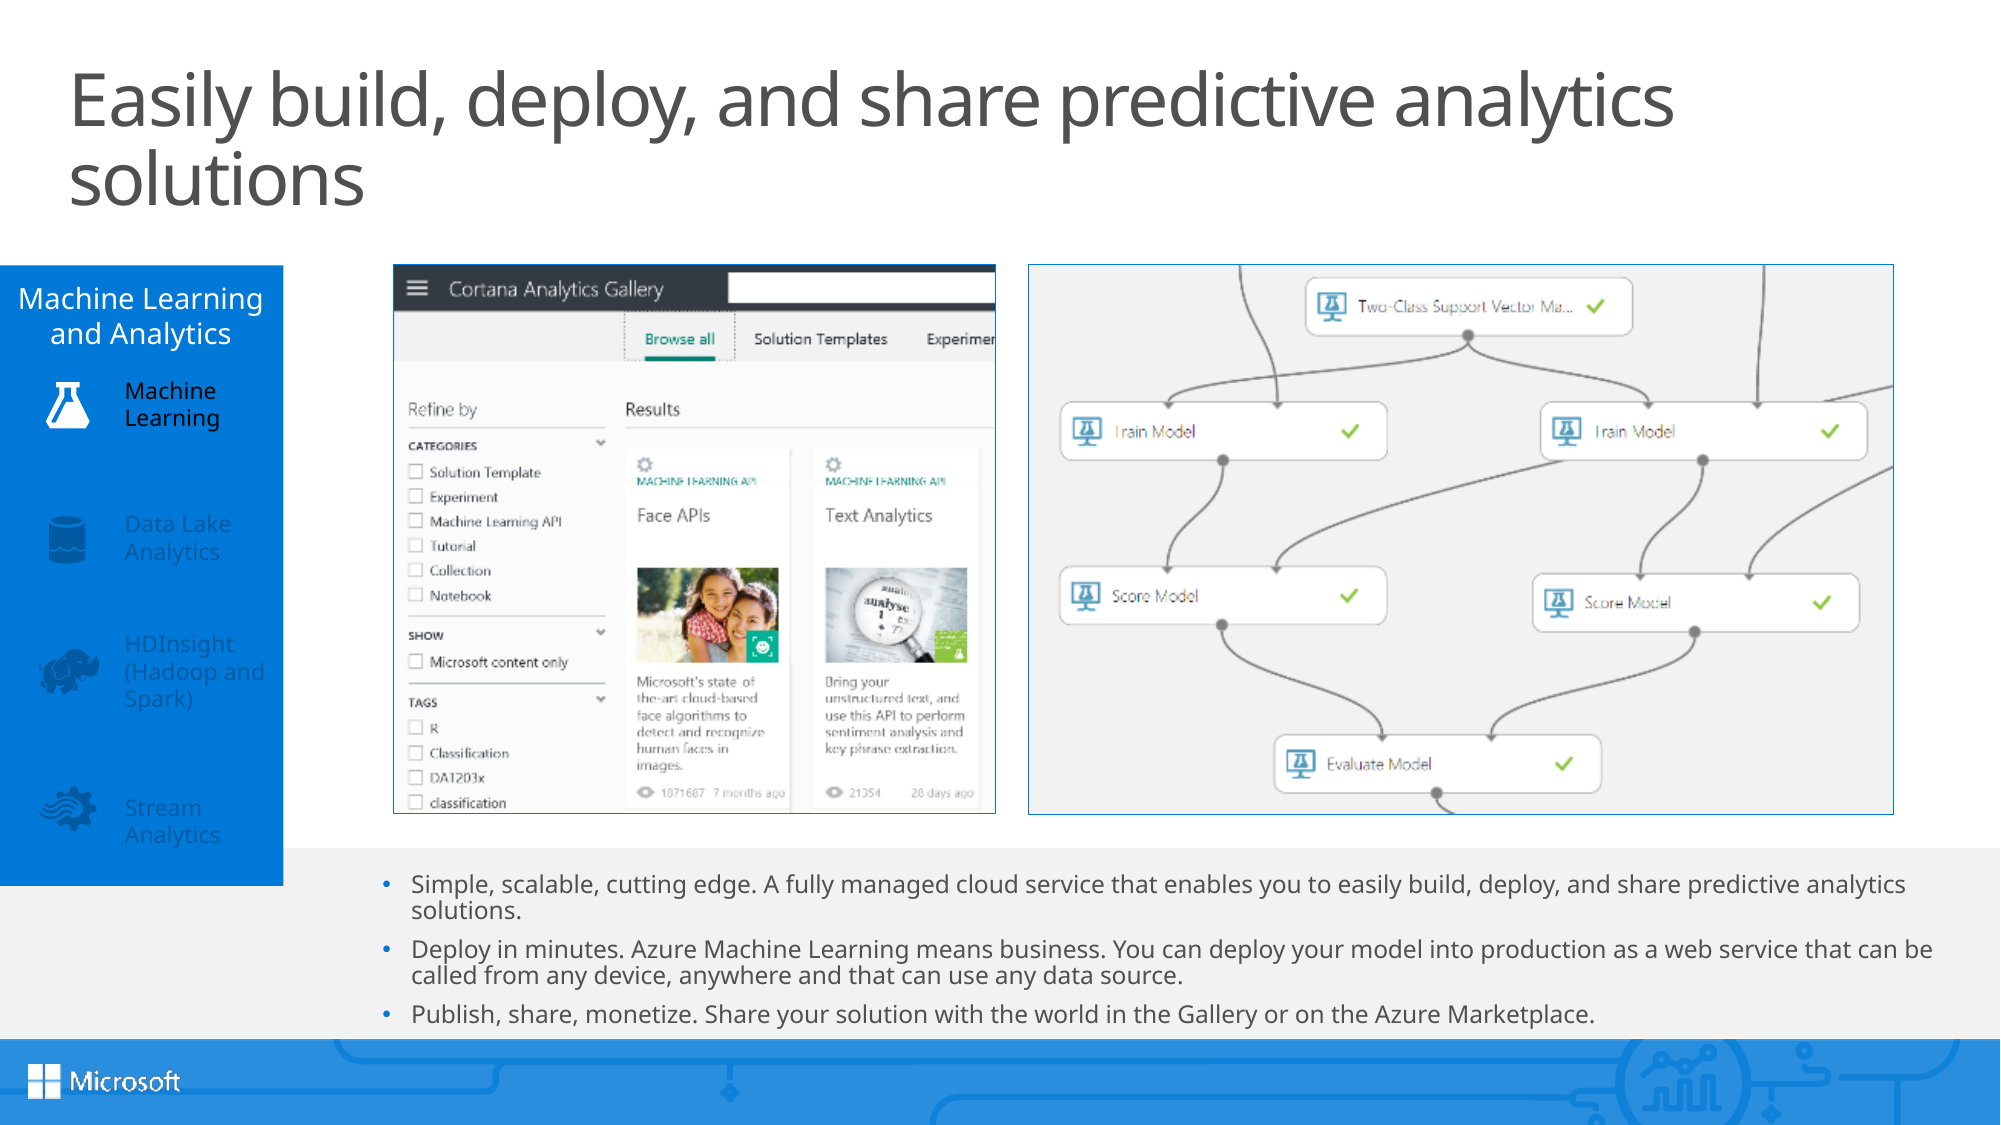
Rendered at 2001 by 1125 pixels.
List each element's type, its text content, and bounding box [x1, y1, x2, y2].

text_box Simple, scalable, cutting edge. A fully managed cloud service that enables you to easily build, deploy, and share predictive analytics solutions. Deploy in minutes. Azure Machine Learning means business. You can deploy your model into production as a web service that can be called from any device, anywhere and that can use any data source. Publish, share, monetize. Share your solution with the world in the Gallery or on the Azure Marketplace. [382, 848, 1996, 1053]
picture [1029, 264, 1893, 815]
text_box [0, 265, 319, 887]
picture [394, 264, 995, 813]
text_box [0, 847, 2000, 1039]
title Easily build, deploy, and share predictive analytics solutions [44, 47, 1957, 196]
